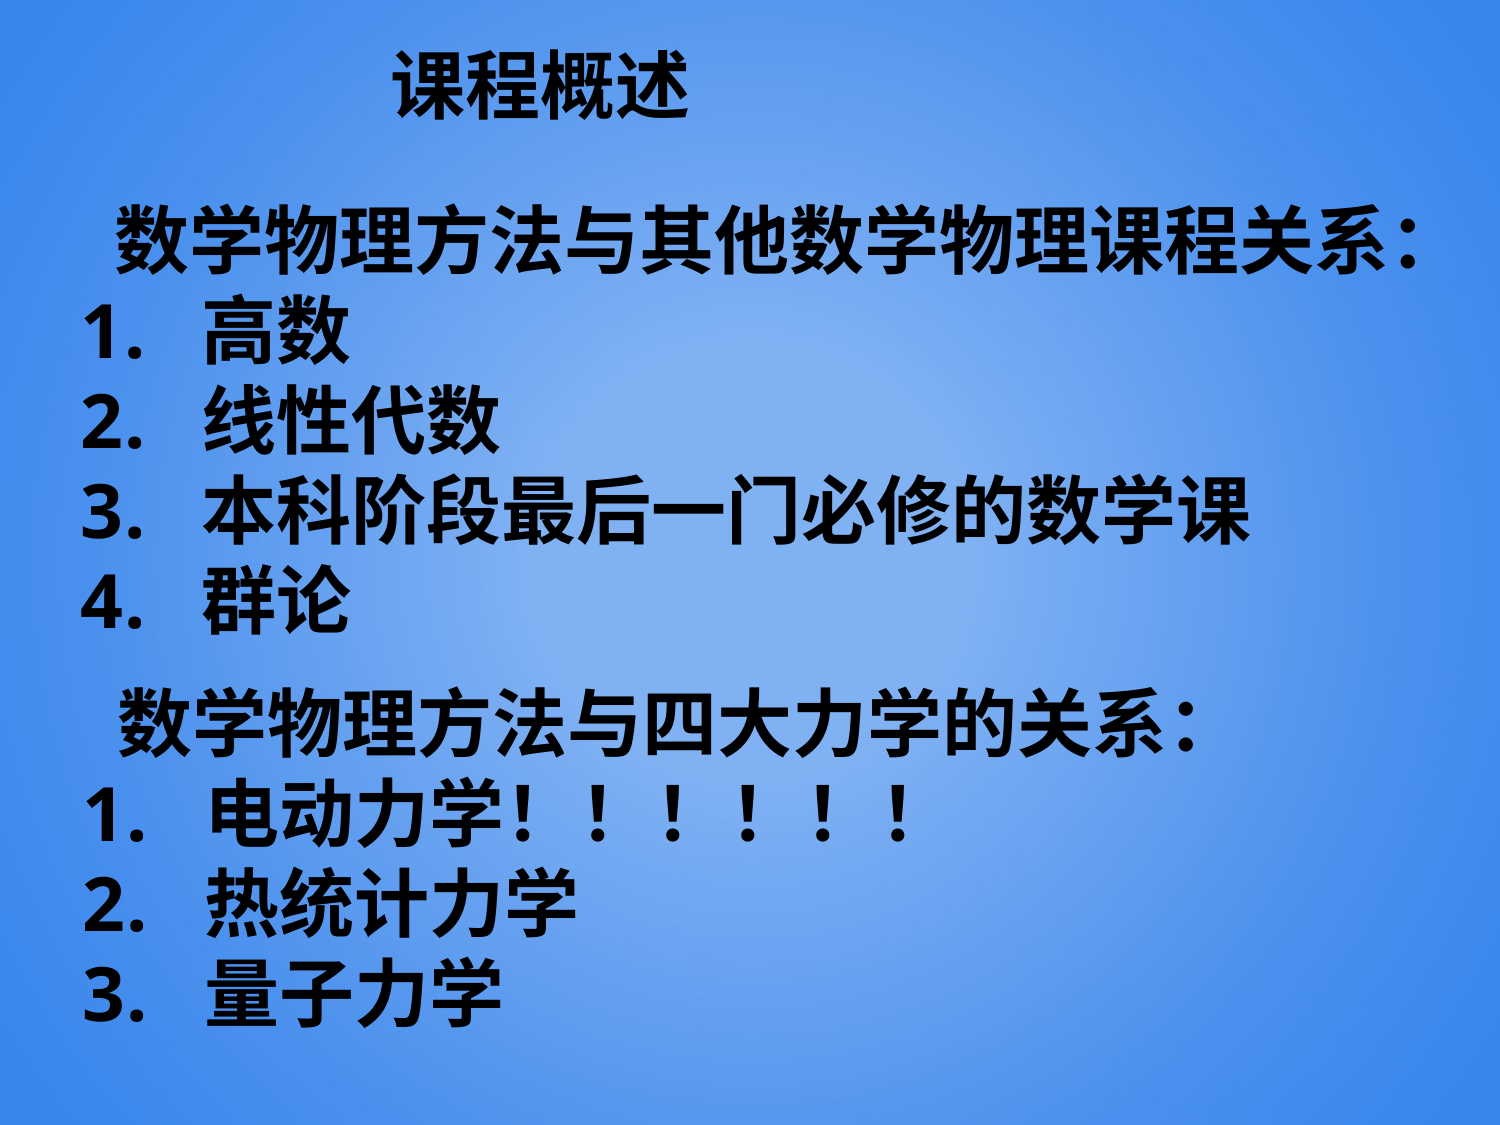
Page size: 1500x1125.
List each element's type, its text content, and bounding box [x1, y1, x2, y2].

picture [0, 0, 1500, 1125]
text_box 数学物理方法与其他数学物理课程关系： 高数 线性代数 本科阶段最后一门必修的数学课 群论 [65, 185, 1480, 741]
text_box 课程概述 [340, 30, 705, 136]
text_box 数学物理方法与四大力学的关系： 电动力学！！！！！！ 热统计力学 量子力学 [67, 741, 1258, 1125]
